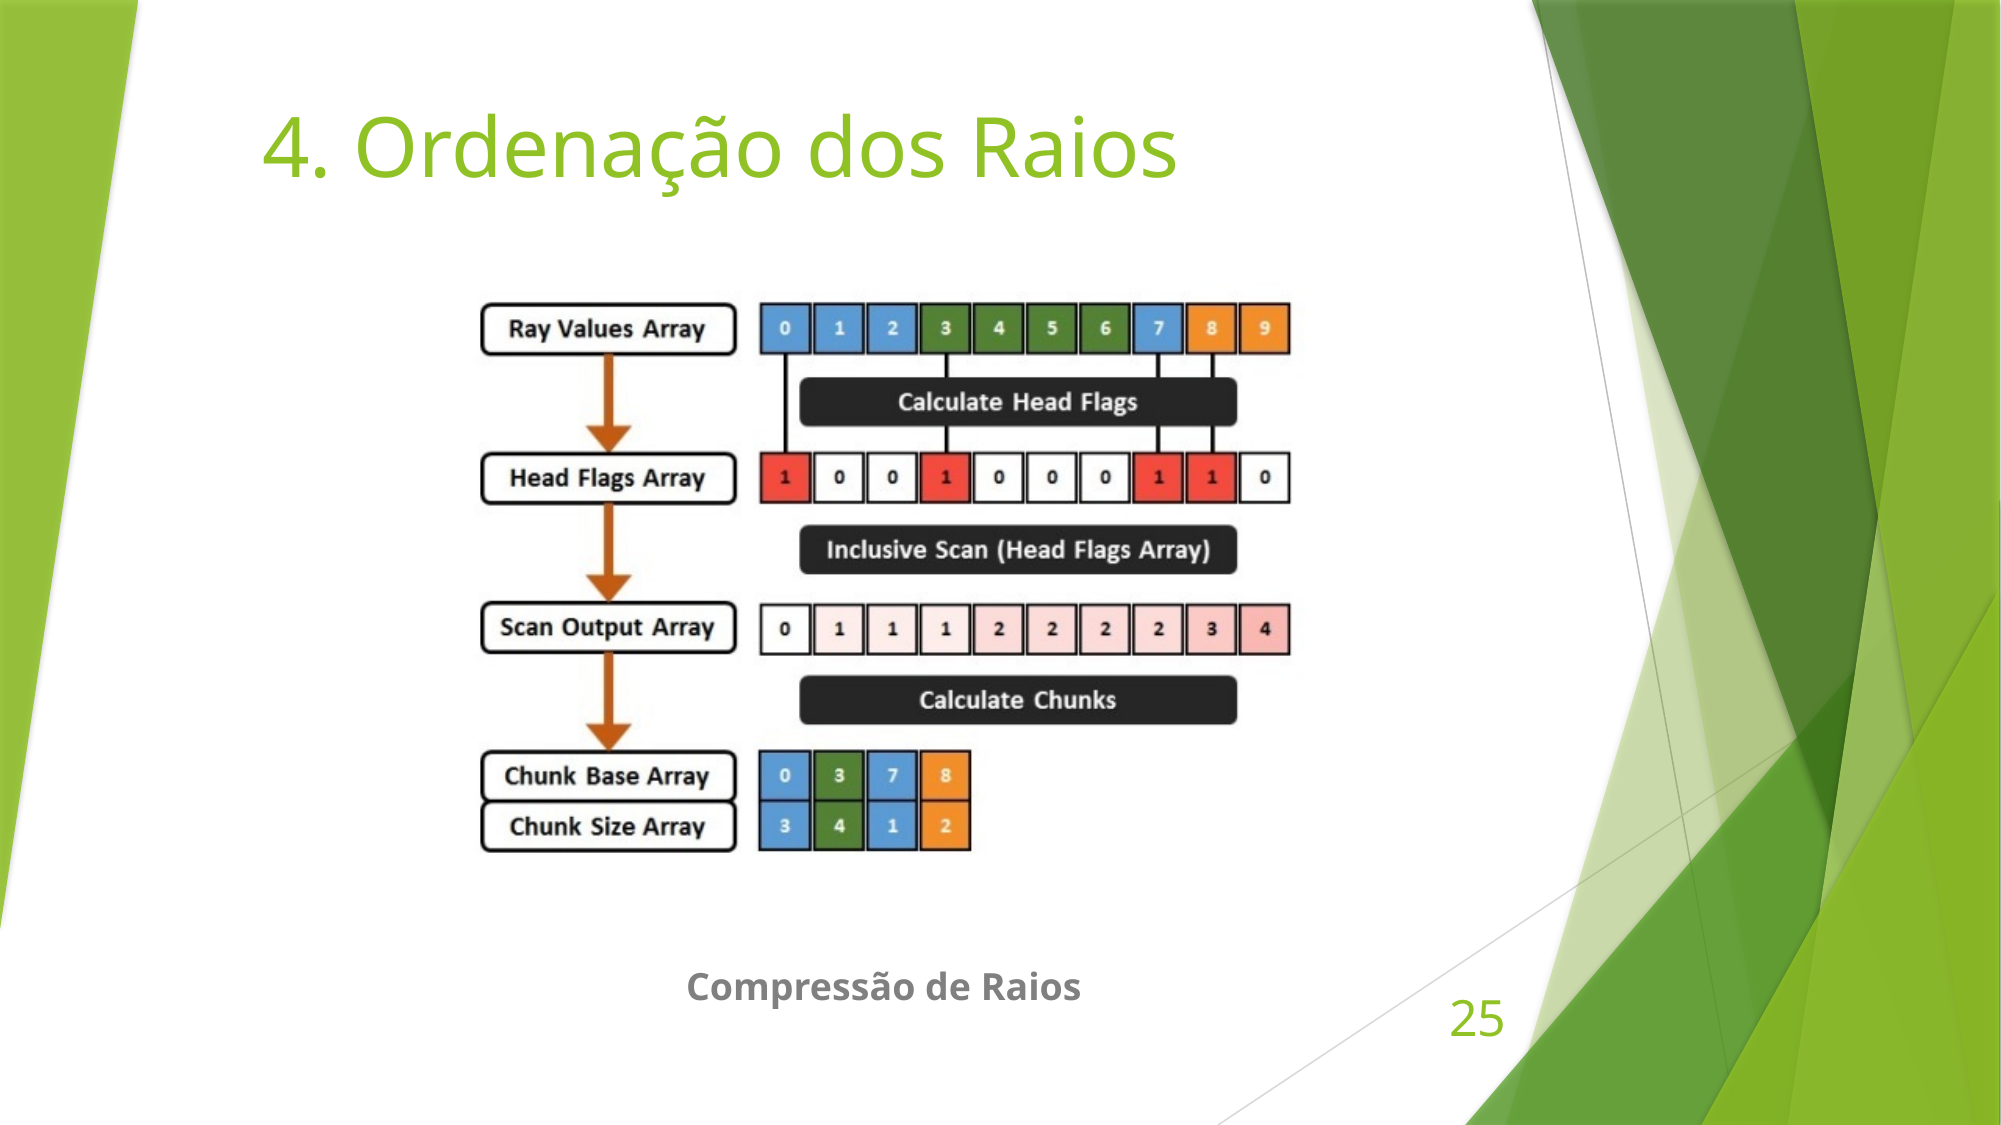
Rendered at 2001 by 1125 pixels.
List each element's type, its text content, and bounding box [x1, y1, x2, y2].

subtitle Compressão de Raios [247, 955, 1522, 1087]
picture [454, 278, 1315, 879]
text_box 4. Ordenação dos Raios [247, 2, 1522, 202]
